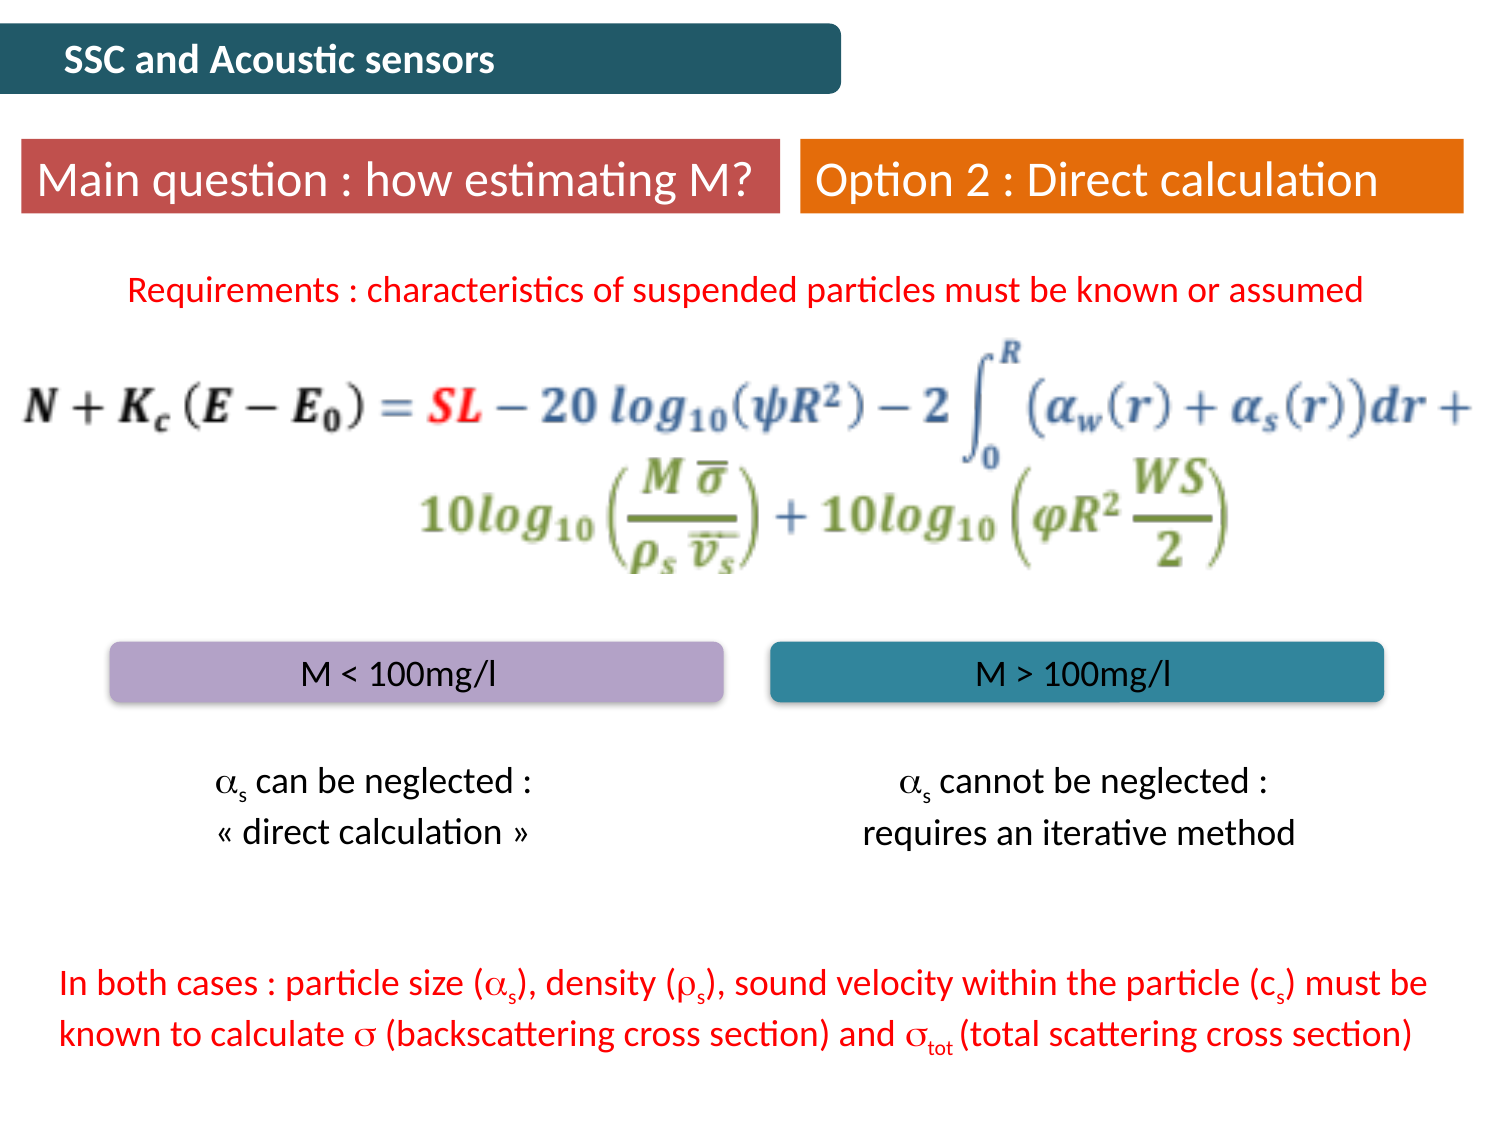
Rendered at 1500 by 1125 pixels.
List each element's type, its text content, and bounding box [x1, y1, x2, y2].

picture [0, 336, 1500, 574]
text_box [108, 640, 725, 704]
text_box M > 100mg/l [960, 641, 1187, 702]
text_box M < 100mg/l [285, 641, 513, 702]
text_box as cannot be neglected : requires an iterative method [835, 748, 1333, 860]
text_box Requirements : characteristics of suspended particles must be known or assumed [112, 257, 1382, 318]
text_box In both cases : particle size (as), density (rs), sound velocity within the particle (cs) must be known to calculate s (backscattering cross section) and stot (total scattering cross section) [43, 950, 1464, 1068]
text_box [0, 21, 844, 96]
text_box as can be neglected : « direct calculation » [200, 748, 634, 860]
text_box Option 2 : Direct calculation [800, 138, 1464, 214]
text_box Main question : how estimating M? [21, 138, 781, 214]
text_box [769, 640, 1386, 704]
text_box SSC and Acoustic sensors [49, 24, 511, 90]
